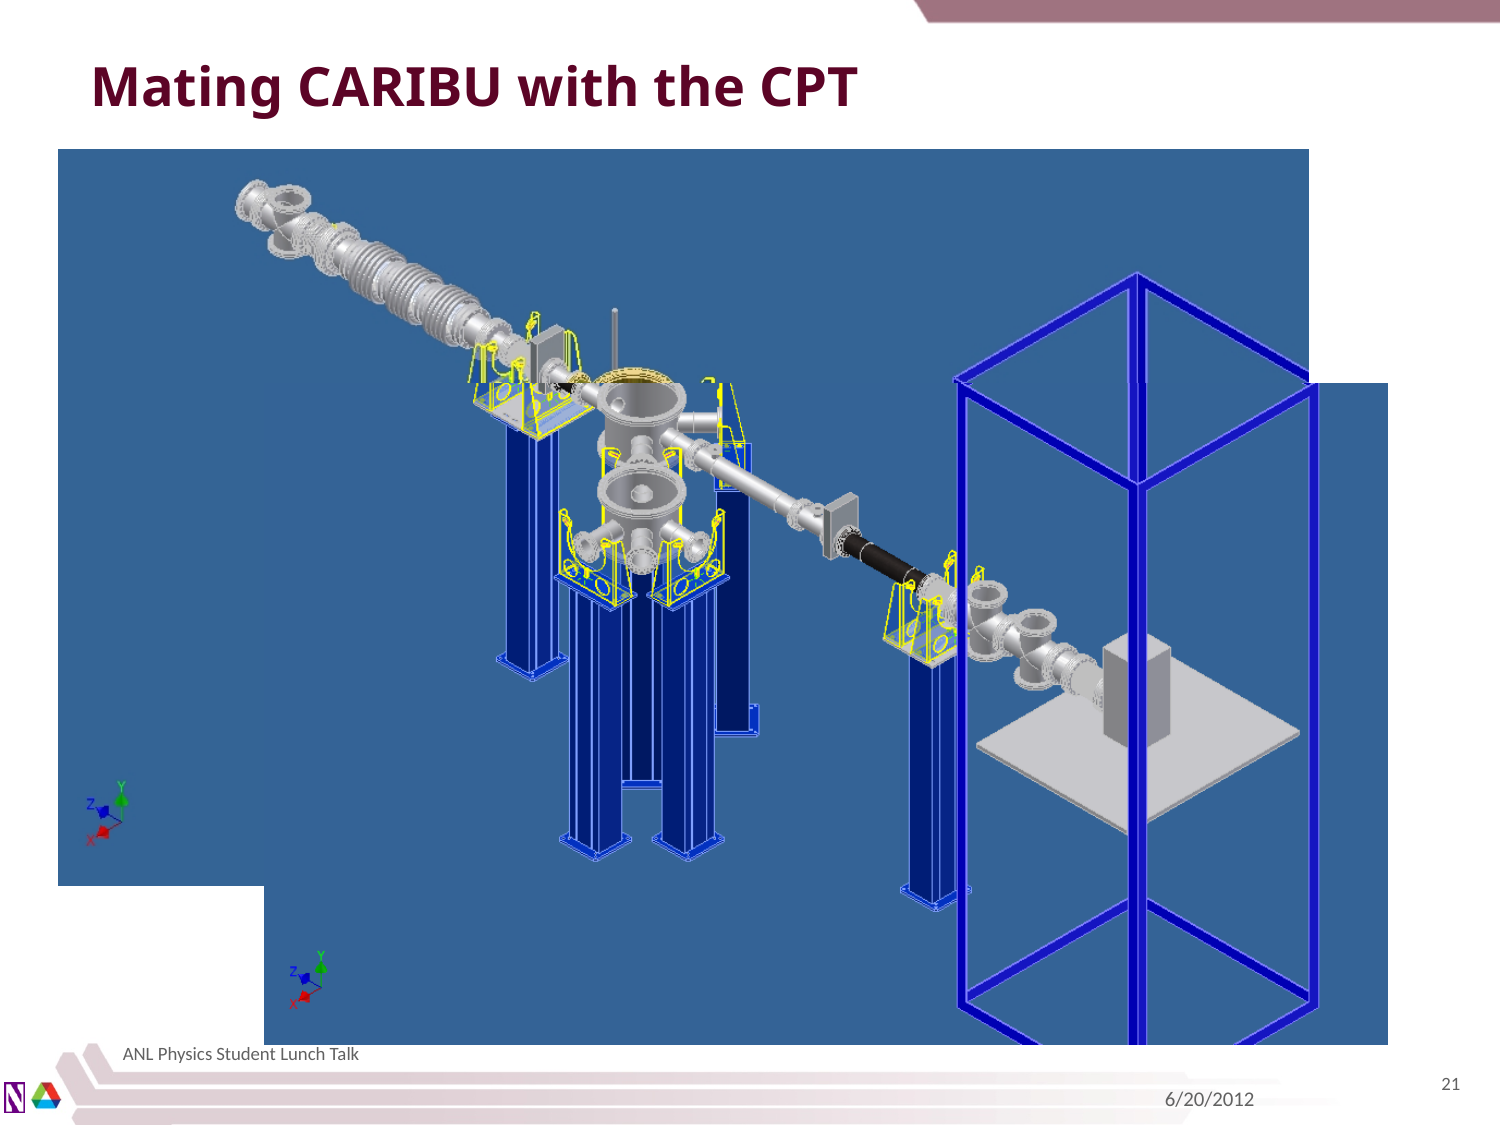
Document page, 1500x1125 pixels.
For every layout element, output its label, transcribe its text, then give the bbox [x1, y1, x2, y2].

footer ANL Physics Student Lunch Talk [107, 1055, 1083, 1073]
slide_number 21 [1412, 1064, 1476, 1125]
title Mating CARIBU with the CPT [74, 44, 1426, 233]
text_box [58, 149, 1388, 1045]
picture [0, 0, 1500, 24]
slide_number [1149, 1077, 1376, 1113]
picture [0, 1037, 1500, 1125]
